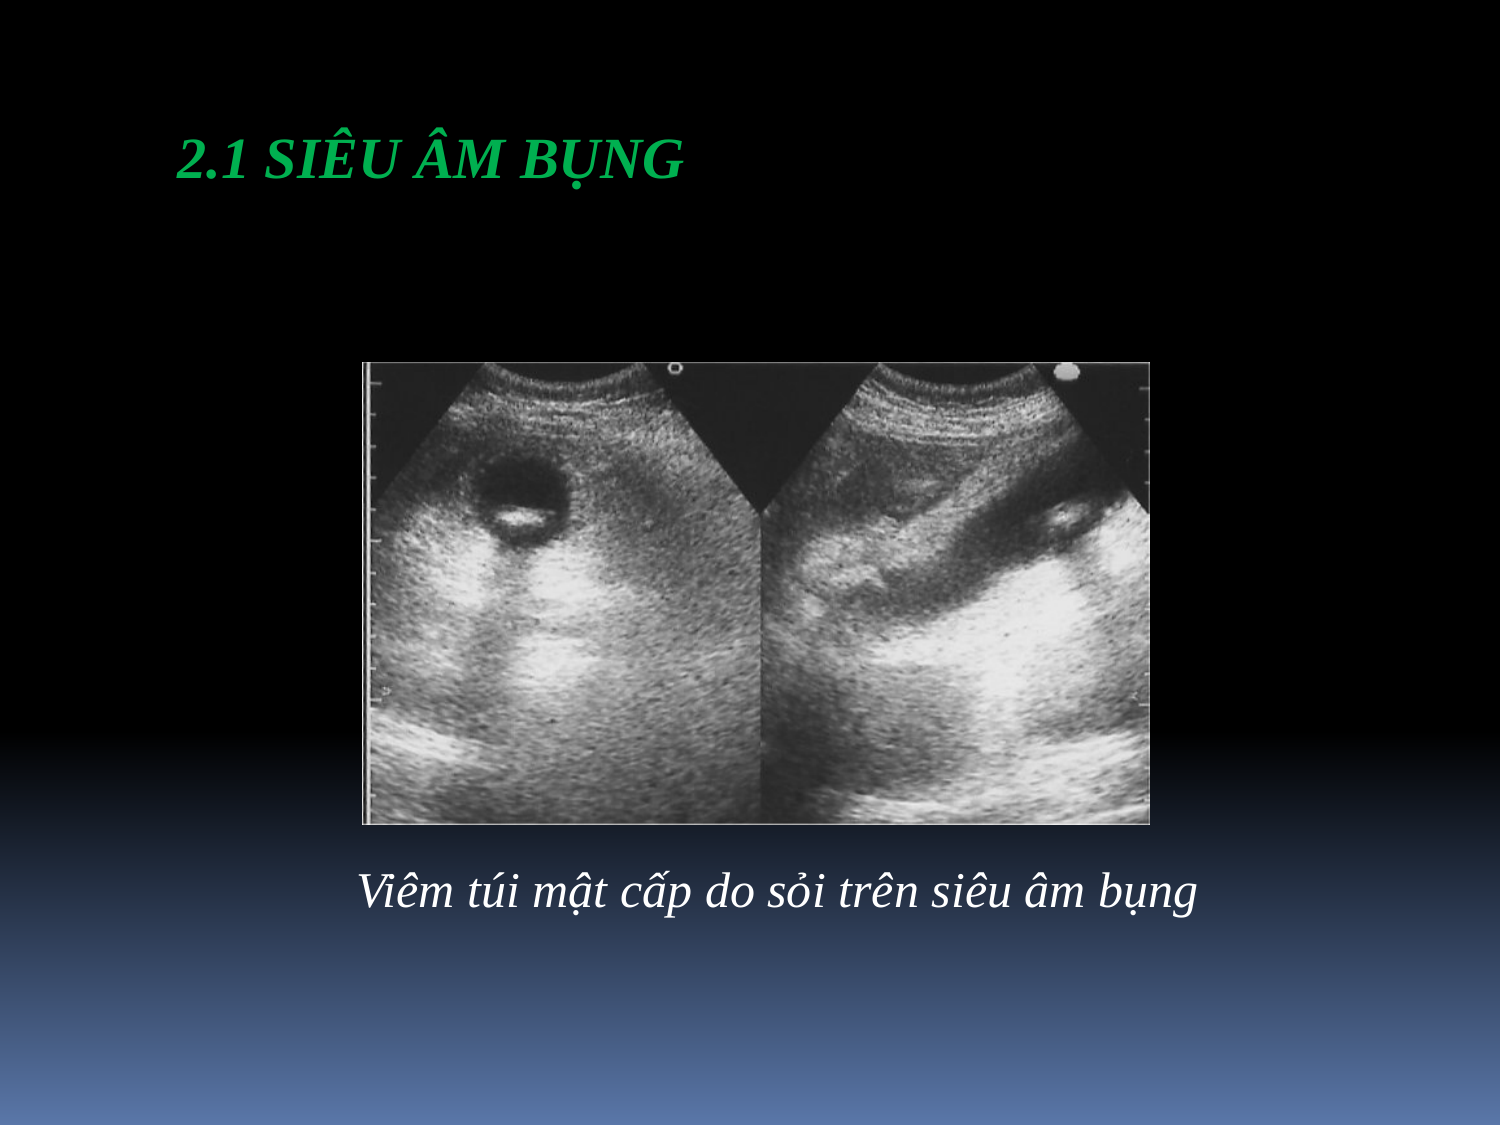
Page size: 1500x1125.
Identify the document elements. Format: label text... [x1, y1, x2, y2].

picture [362, 361, 1151, 826]
text_box Viêm túi mật cấp do sỏi trên siêu âm bụng [341, 849, 1214, 925]
text_box 2.1 SIÊU ÂM BỤNG [162, 112, 800, 198]
